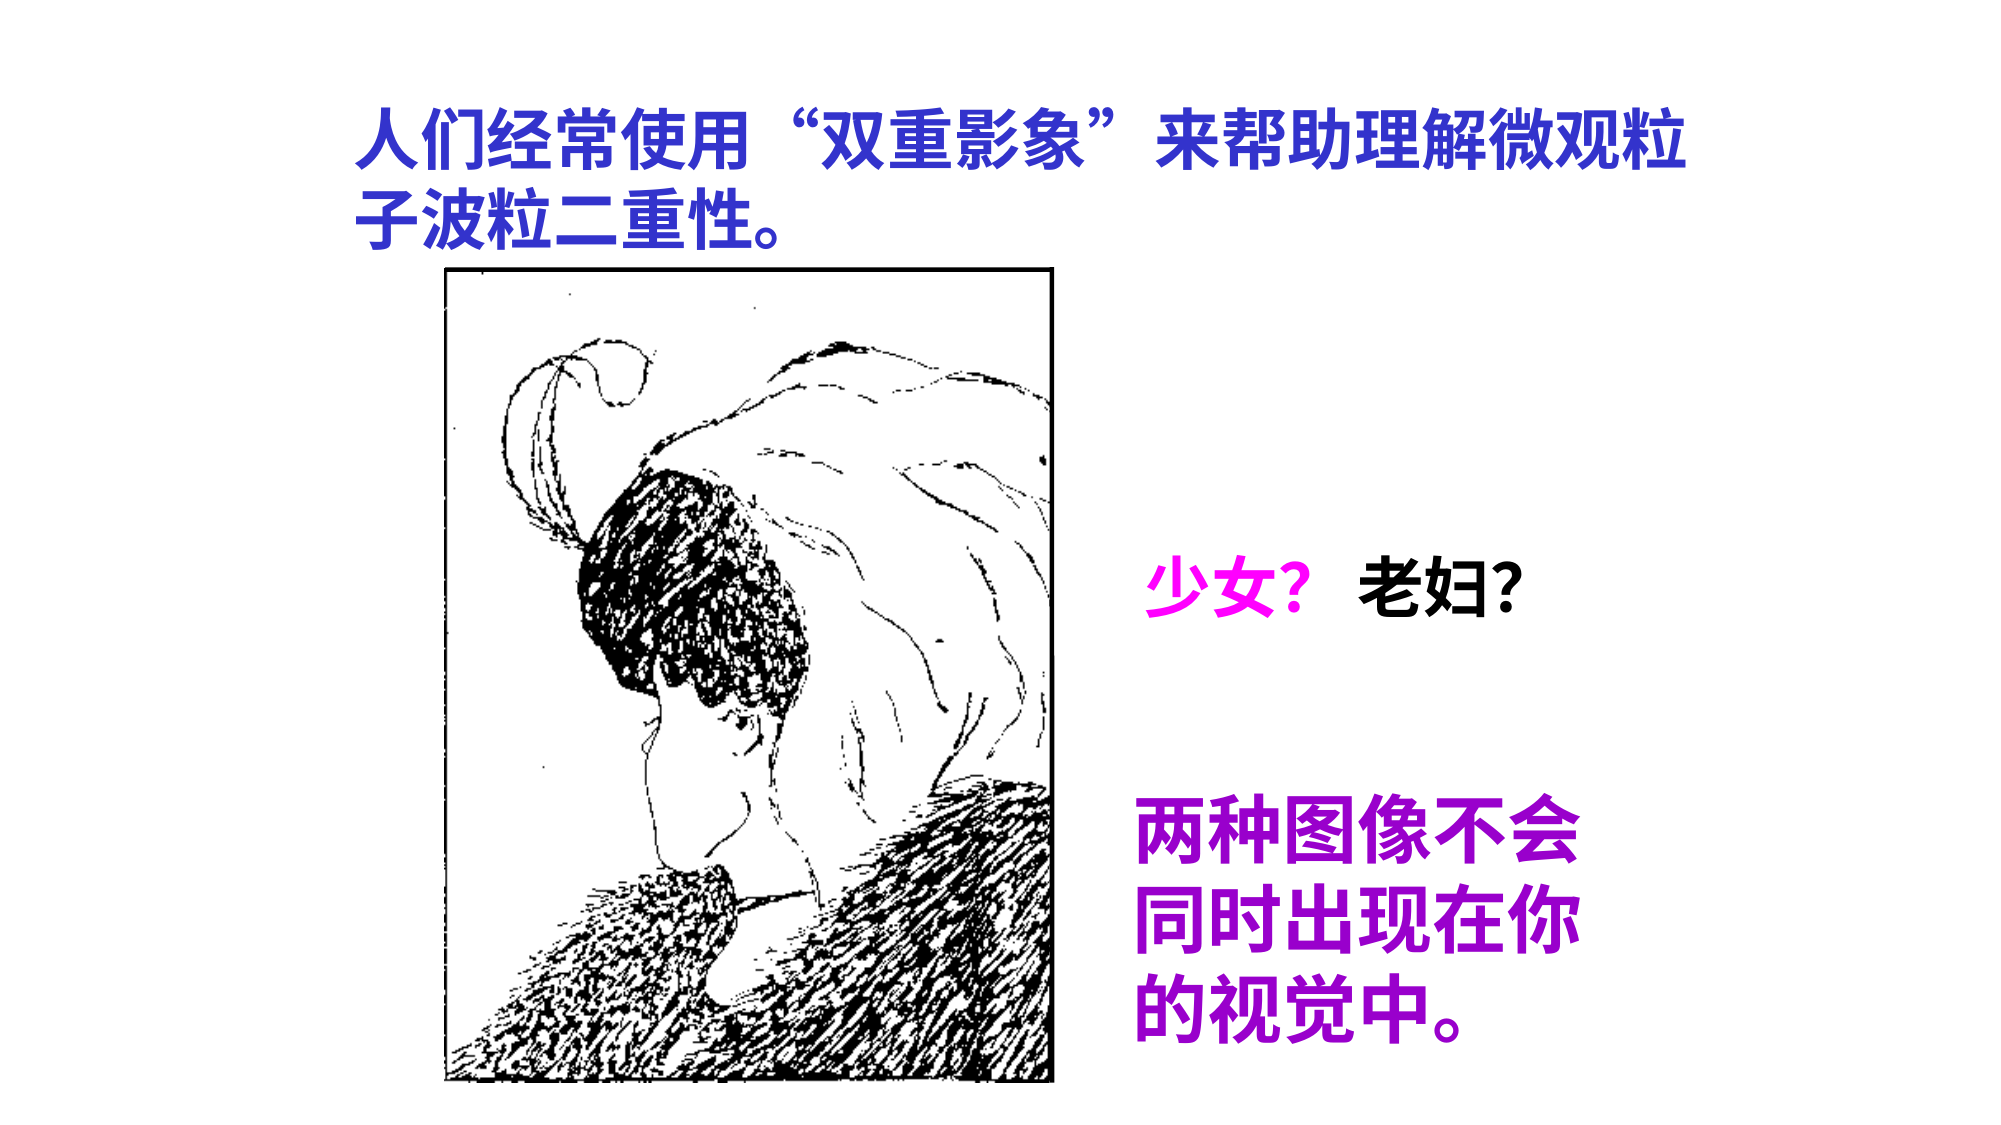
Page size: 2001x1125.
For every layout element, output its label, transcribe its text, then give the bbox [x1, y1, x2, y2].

text_box 老妇？ [1342, 538, 1606, 634]
text_box 两种图像不会同时出现在你的视觉中。 [1118, 774, 1613, 1060]
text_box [444, 266, 1053, 1083]
text_box 少女？ [1129, 538, 1342, 634]
text_box 人们经常使用“双重影象”来帮助理解微观粒子波粒二重性。 [338, 90, 1721, 265]
